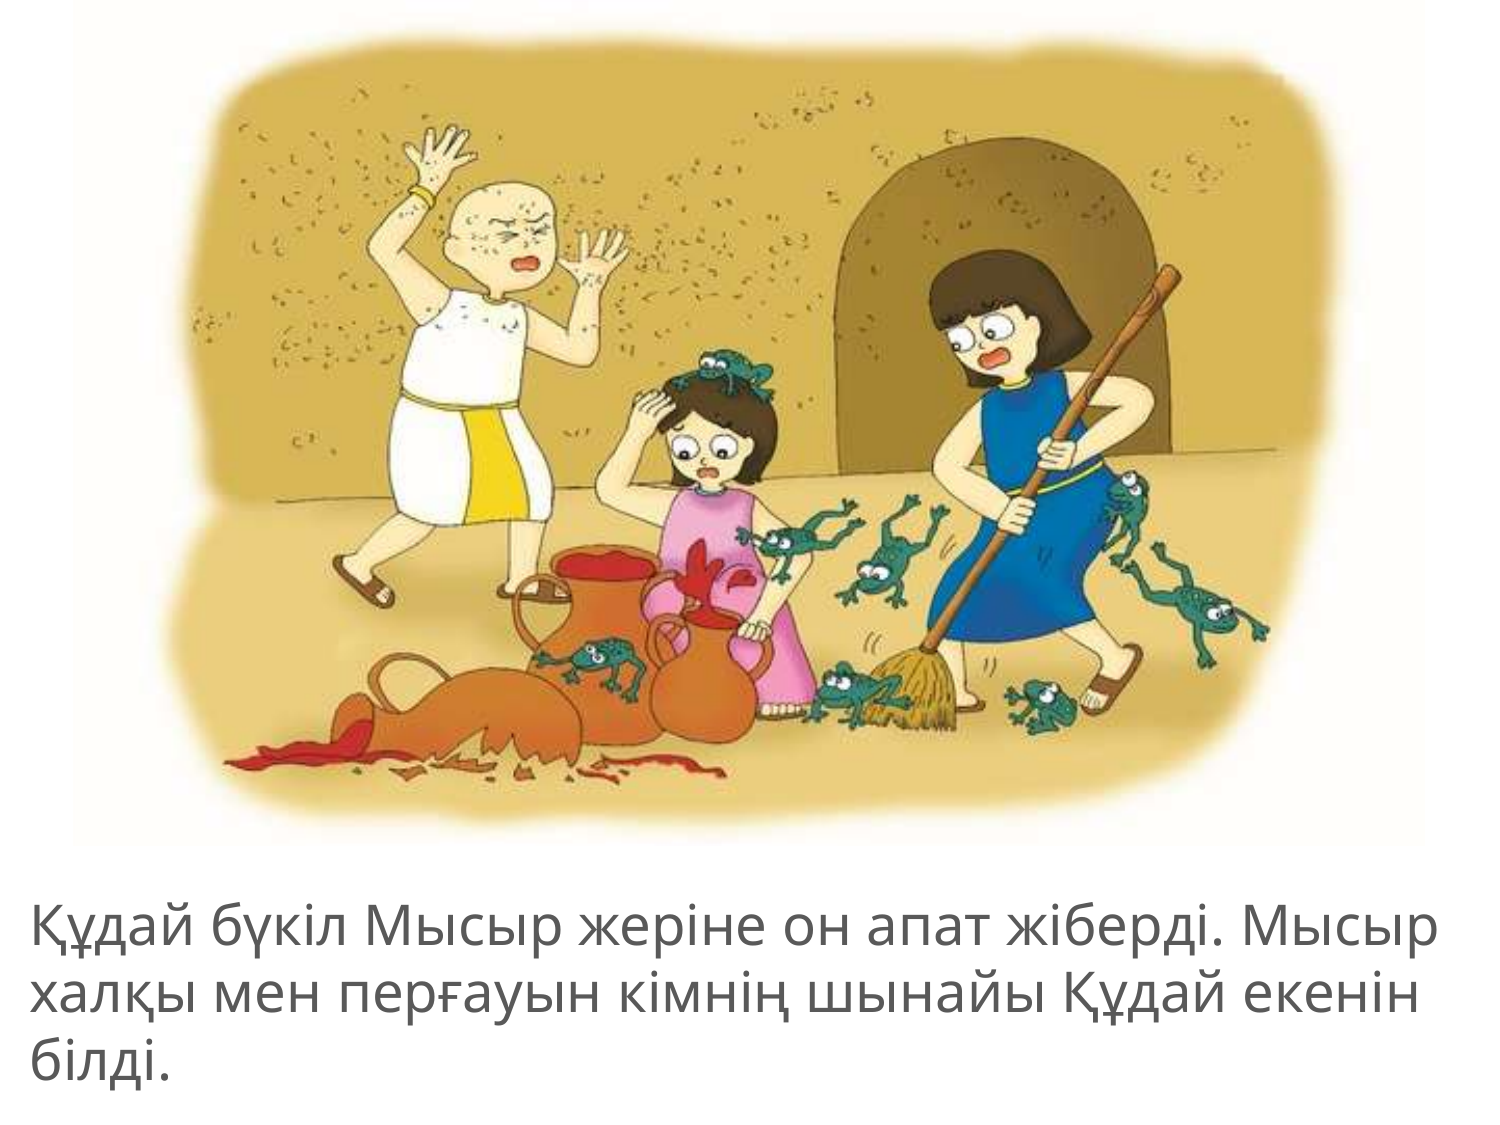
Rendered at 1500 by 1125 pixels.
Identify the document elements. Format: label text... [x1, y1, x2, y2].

picture [73, 0, 1425, 847]
text_box Құдай бүкіл Мысыр жеріне он апат жіберді. Мысыр халқы мен перғауын кімнің шынайы Құдай екенін білді. [14, 881, 1500, 1099]
